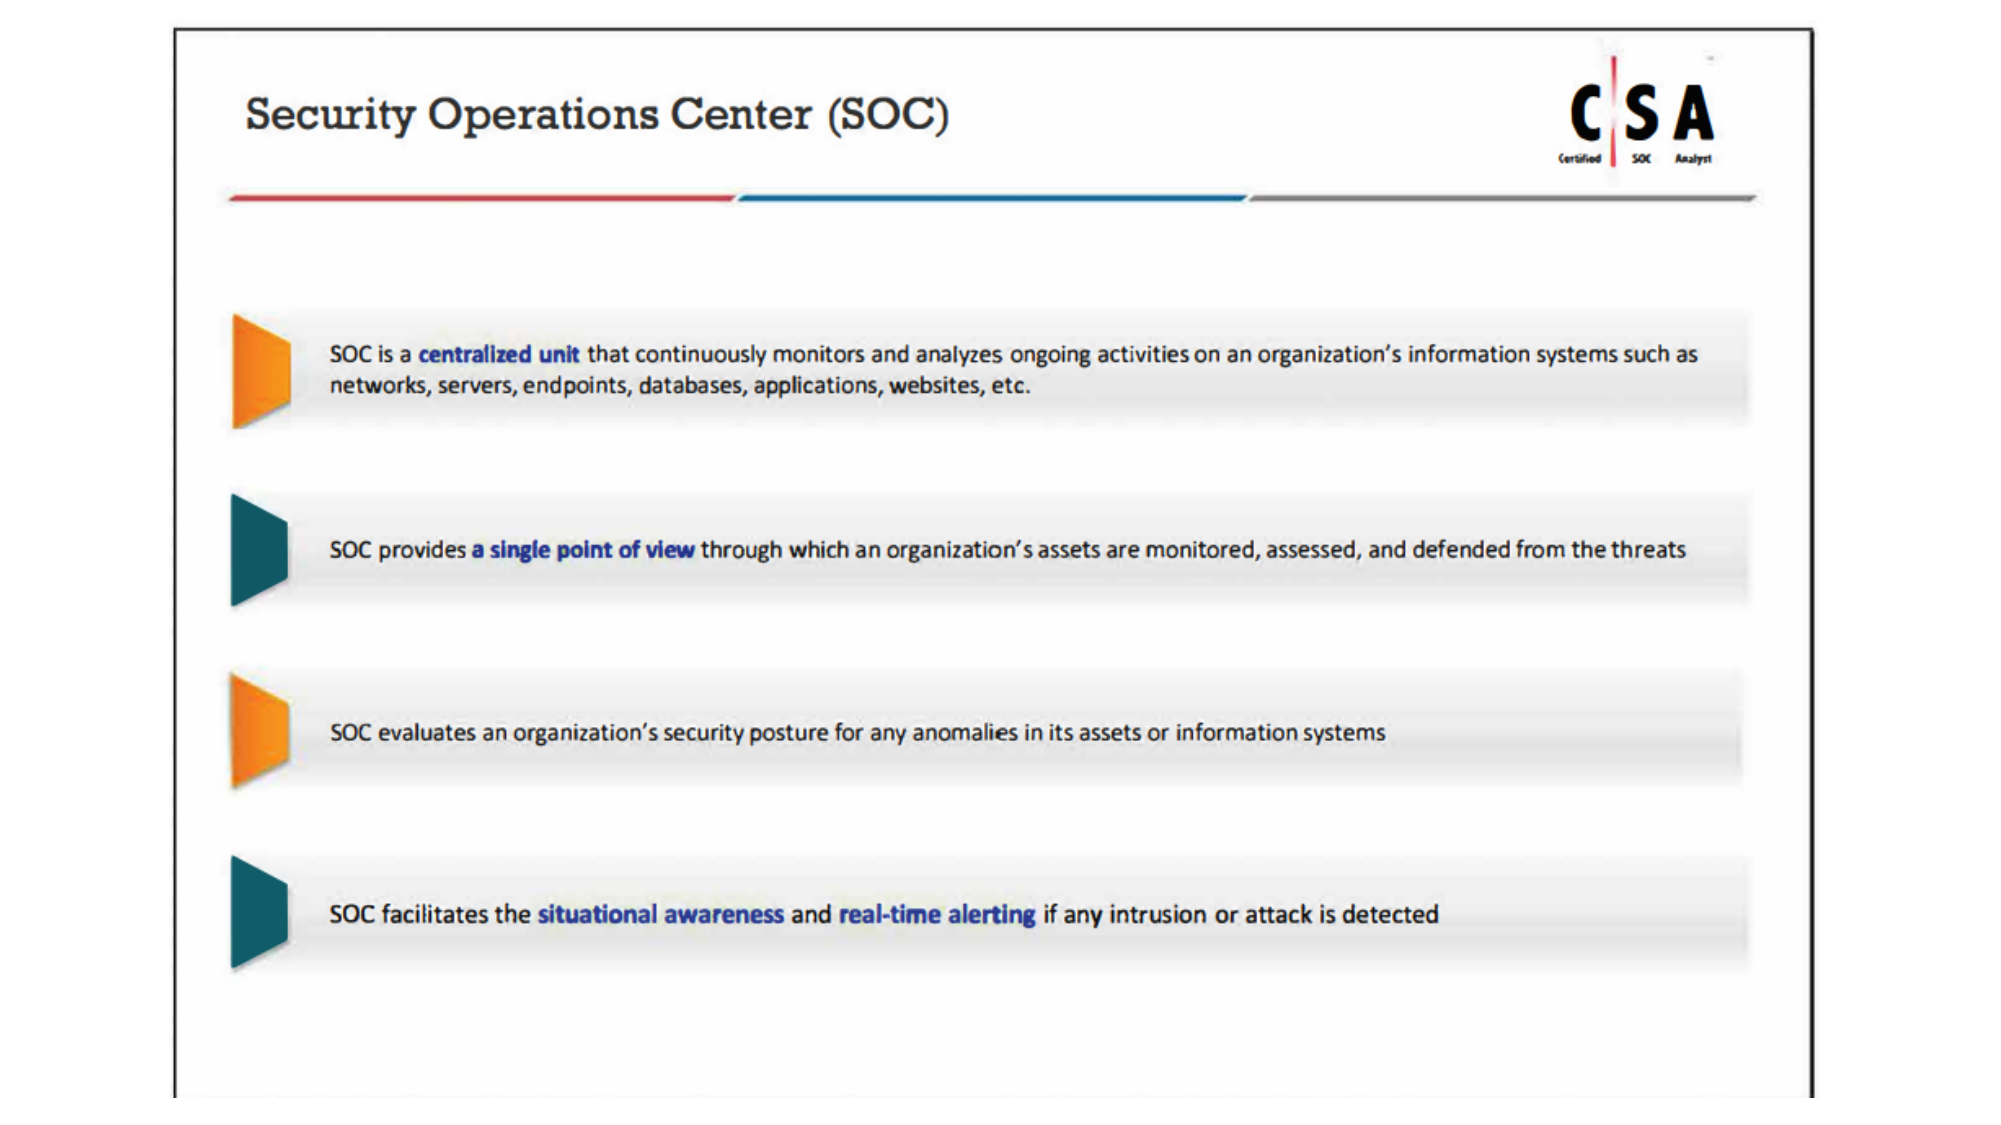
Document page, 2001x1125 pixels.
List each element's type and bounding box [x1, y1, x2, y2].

picture [169, 20, 1820, 1098]
